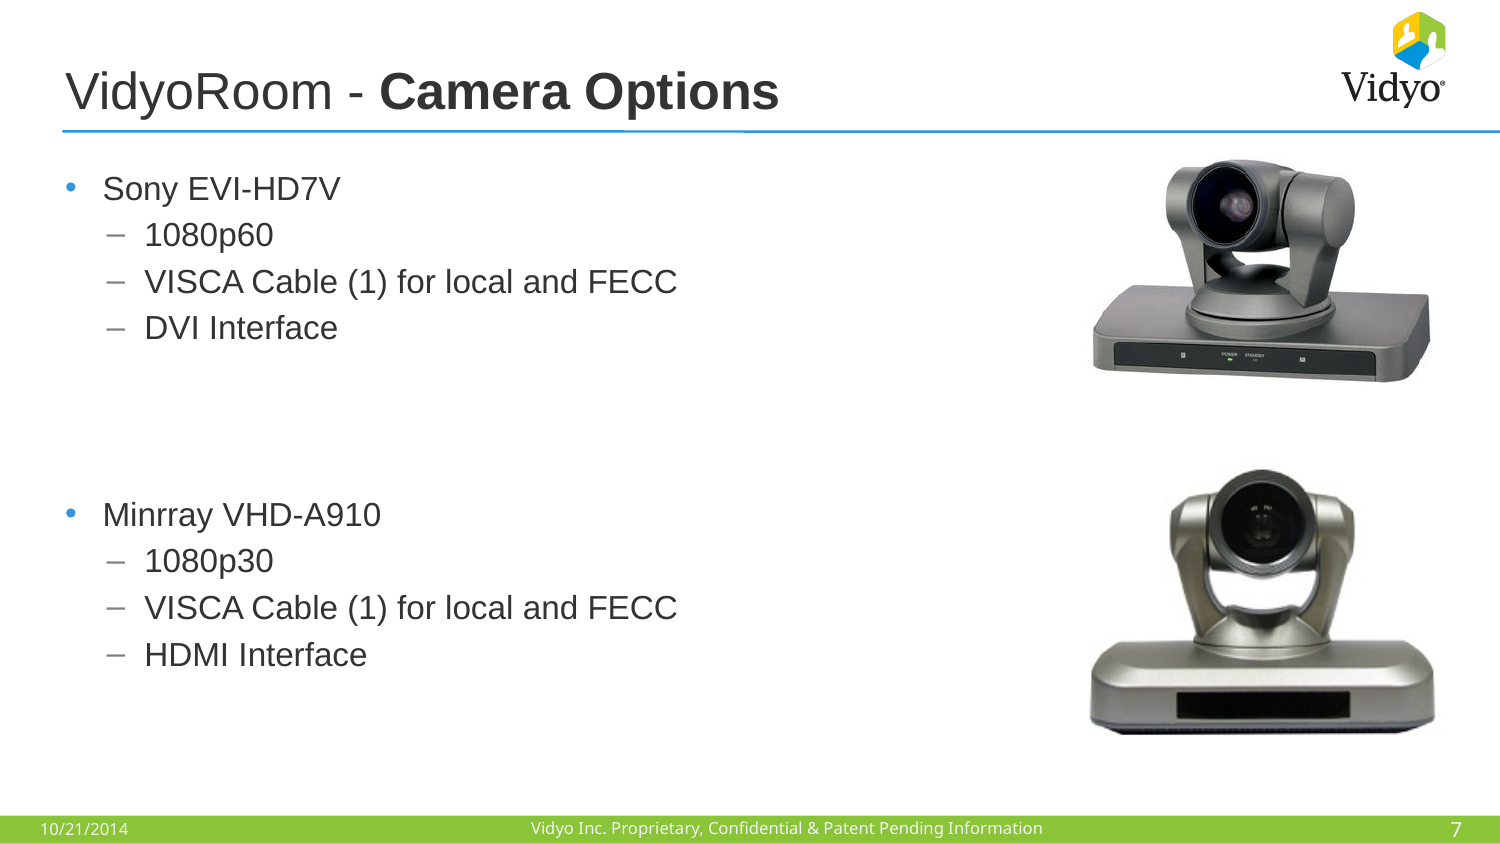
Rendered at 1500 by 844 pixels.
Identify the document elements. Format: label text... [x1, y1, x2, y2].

picture [1338, 9, 1500, 123]
title VidyoRoom - Camera Options [50, 9, 1338, 128]
picture [1065, 459, 1457, 757]
picture [1087, 134, 1435, 407]
list Sony EVI-HD7V 1080p60 VISCA Cable (1) for local and FECC DVI Interface Minrray VHD-A910 1080p30 VISCA Cable (1) for local and FECC HDMI Interface [50, 159, 1413, 788]
